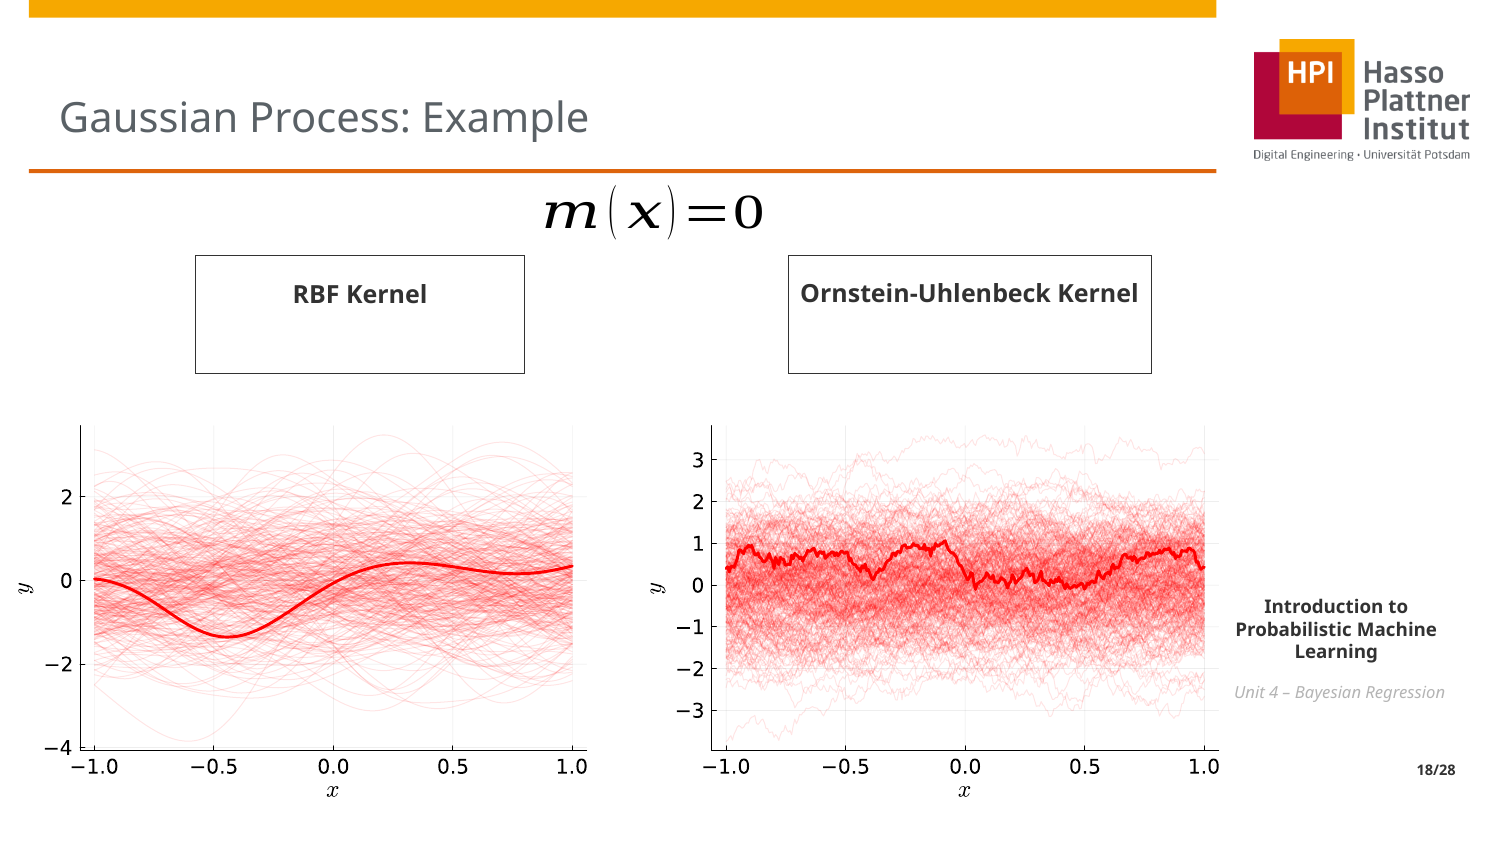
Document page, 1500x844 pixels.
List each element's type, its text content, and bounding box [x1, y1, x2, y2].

picture [1254, 39, 1470, 161]
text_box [643, 413, 1231, 806]
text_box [725, 434, 1205, 742]
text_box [94, 434, 573, 742]
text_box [11, 413, 599, 806]
title Gaussian Process: Example [58, 17, 1187, 170]
